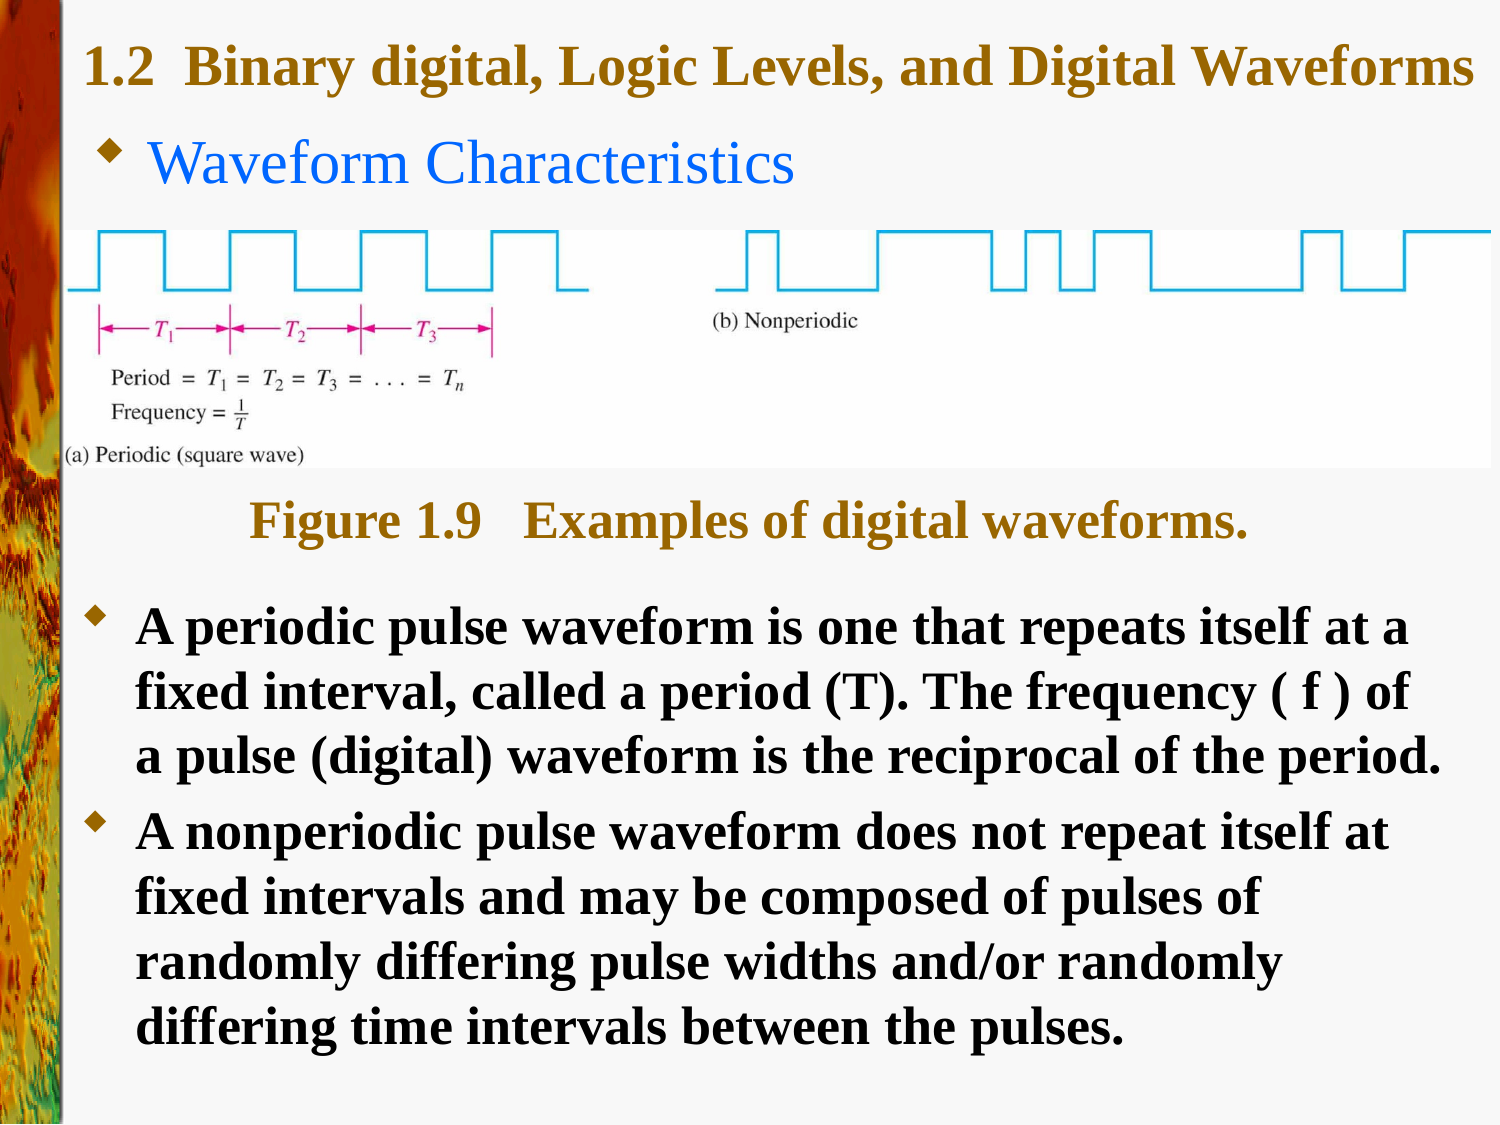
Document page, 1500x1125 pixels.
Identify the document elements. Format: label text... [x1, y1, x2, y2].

text_box Waveform Characteristics [76, 113, 1235, 204]
picture [0, 0, 1491, 1124]
title Figure 1.9 Examples of digital waveforms. [74, 479, 1425, 555]
text_box 1.2 Binary digital, Logic Levels, and Digital Waveforms [64, 19, 1495, 105]
text_box A periodic pulse waveform is one that repeats itself at a fixed interval, called a period (T). The frequency ( f ) of a pulse (digital) waveform is the reciprocal of the period. A nonperiodic pulse waveform does not repeat itself at fixed intervals and may be composed of pulses of randomly differing pulse widths and/or randomly differing time intervals between the pulses. [64, 582, 1462, 1063]
